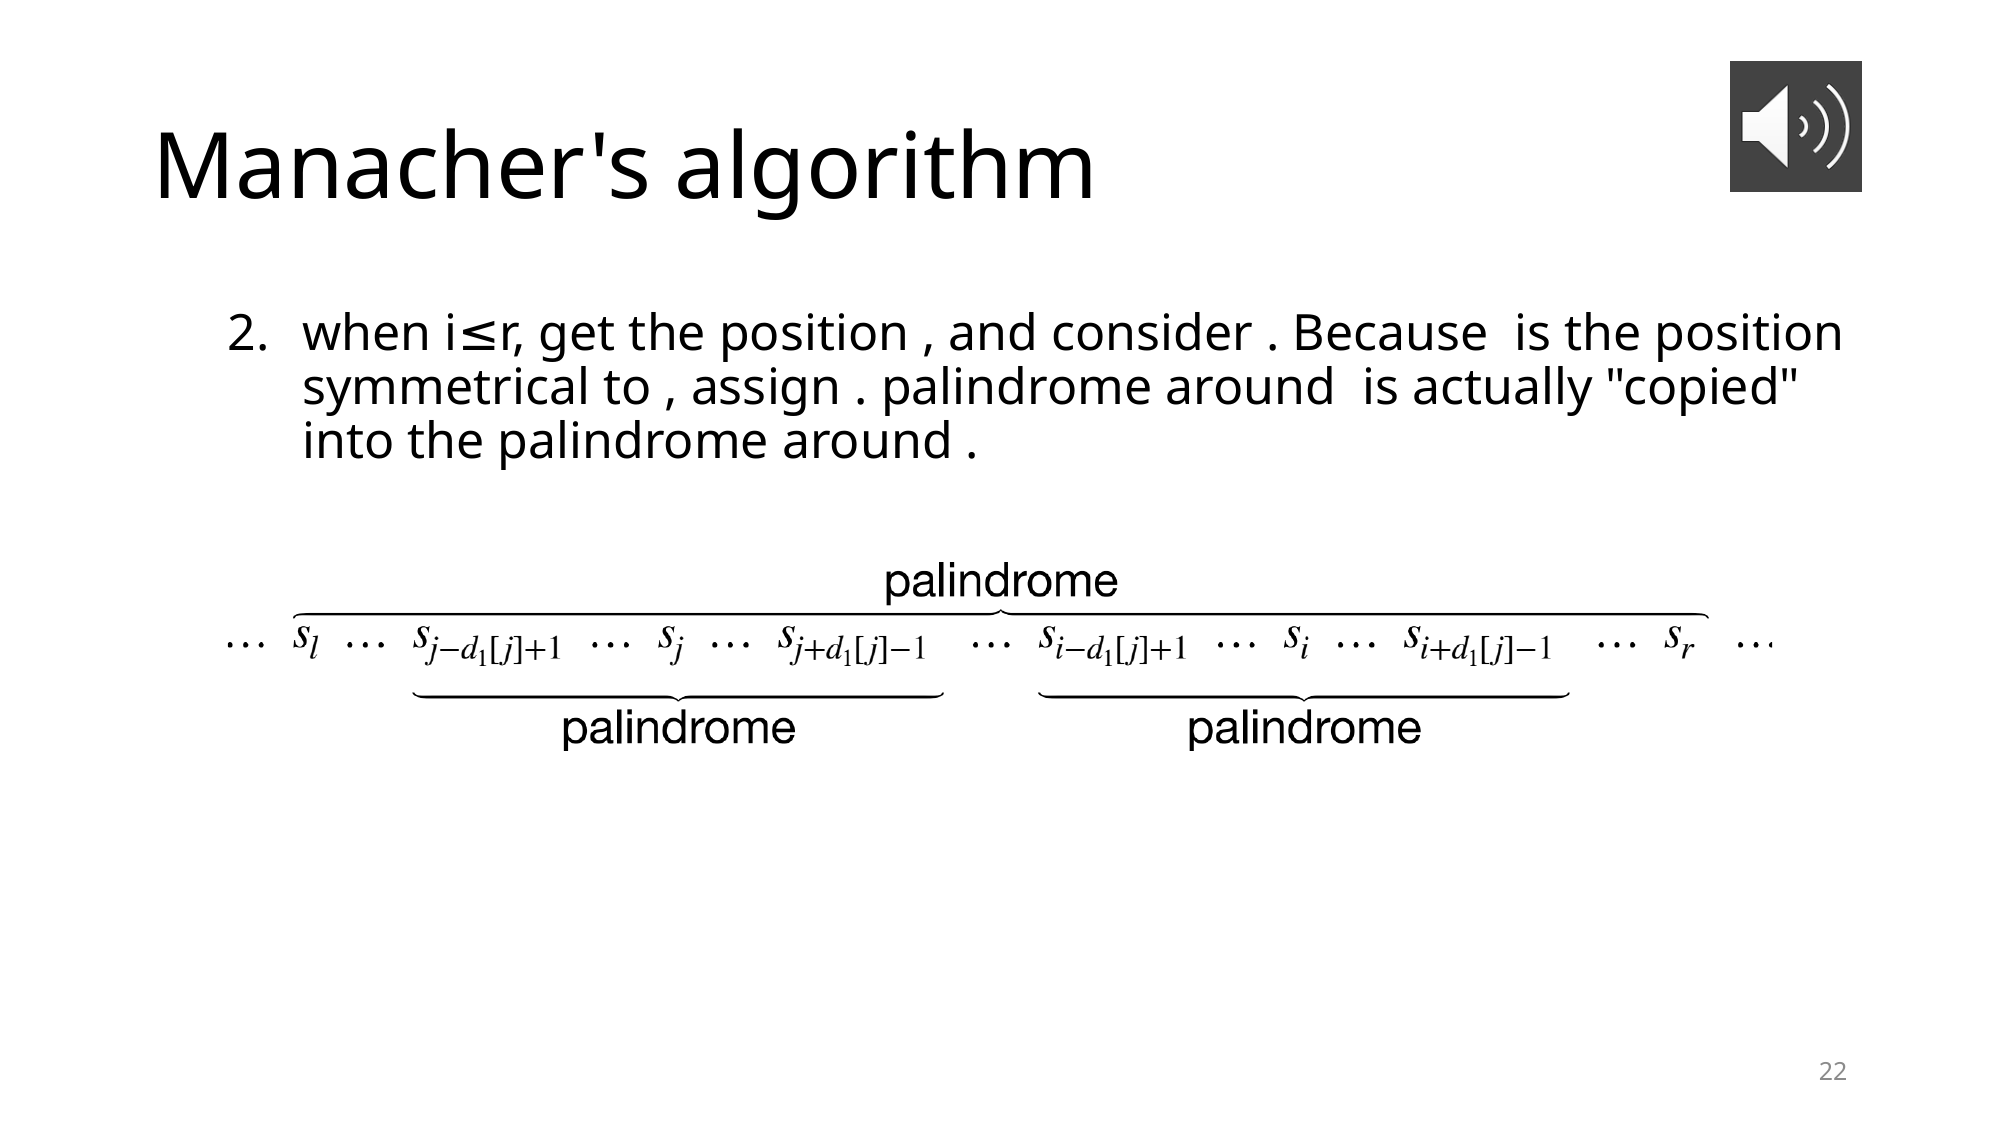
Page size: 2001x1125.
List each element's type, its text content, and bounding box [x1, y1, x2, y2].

title Manacher's algorithm [137, 59, 1863, 278]
picture [227, 562, 1773, 751]
slide_number 22 [1412, 1042, 1863, 1103]
picture [1729, 59, 1863, 194]
